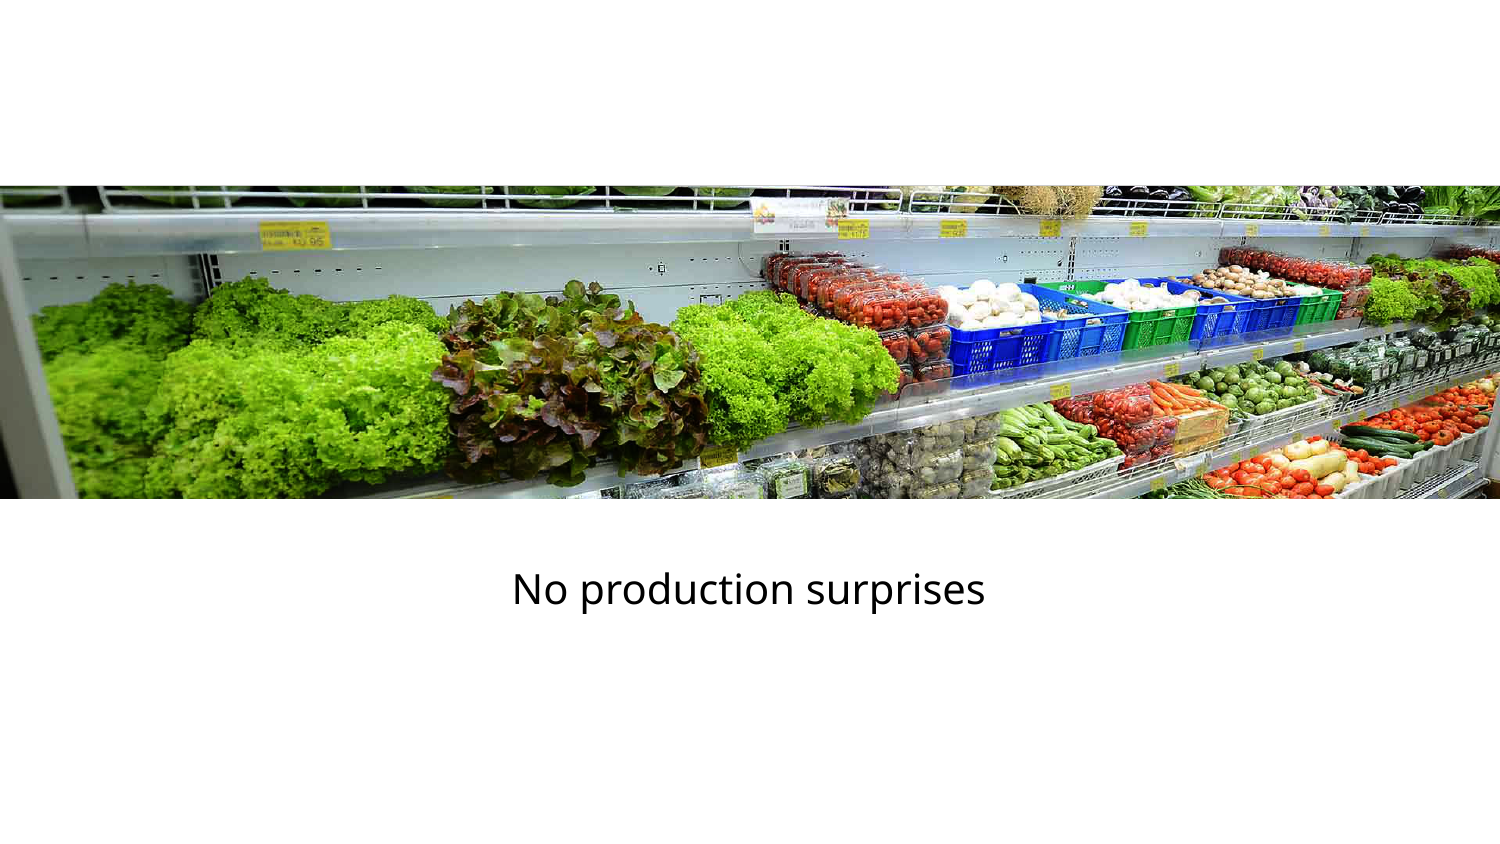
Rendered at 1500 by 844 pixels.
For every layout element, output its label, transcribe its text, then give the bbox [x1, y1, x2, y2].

picture [0, 186, 1500, 499]
list No production surprises [0, 554, 1499, 622]
